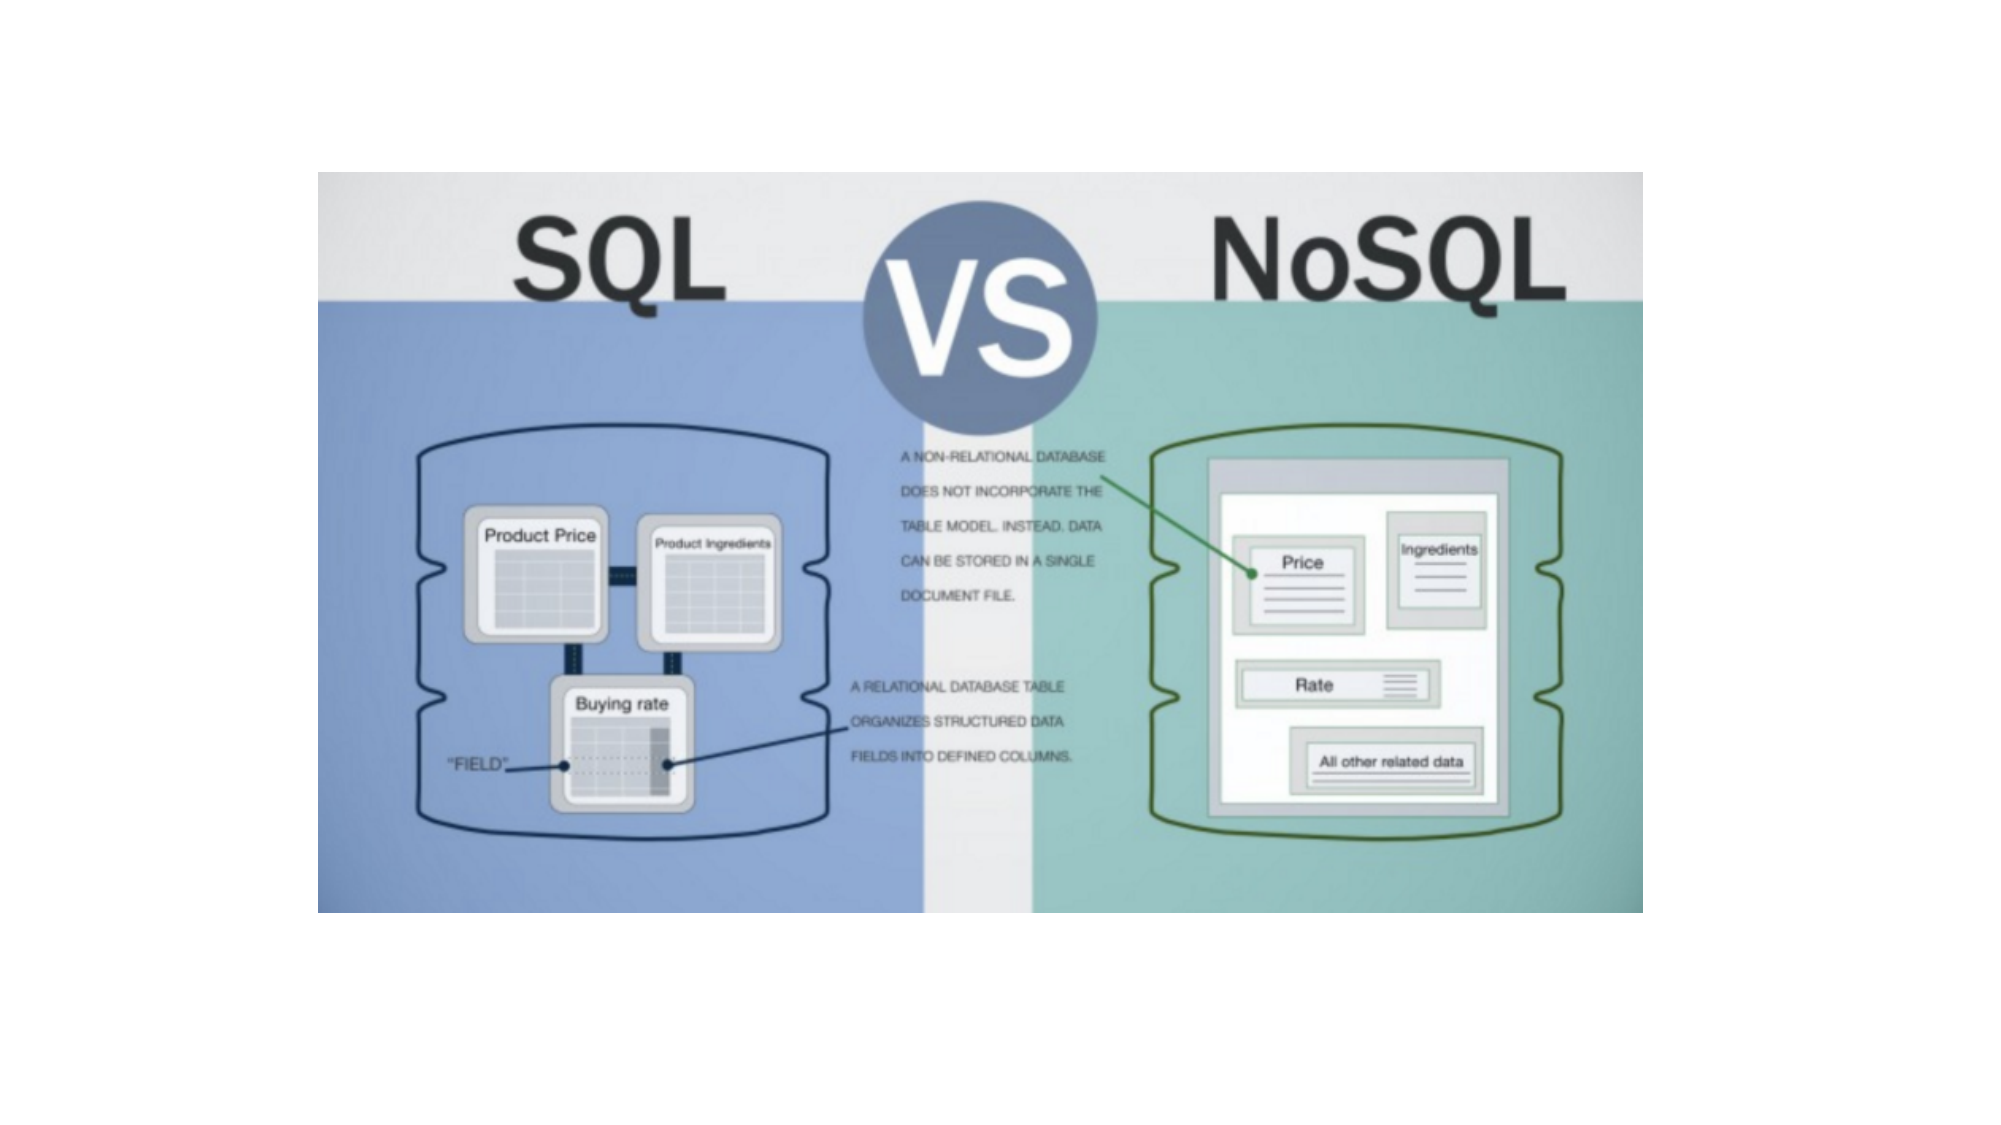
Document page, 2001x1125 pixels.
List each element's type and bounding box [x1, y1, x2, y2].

picture [318, 172, 1643, 913]
